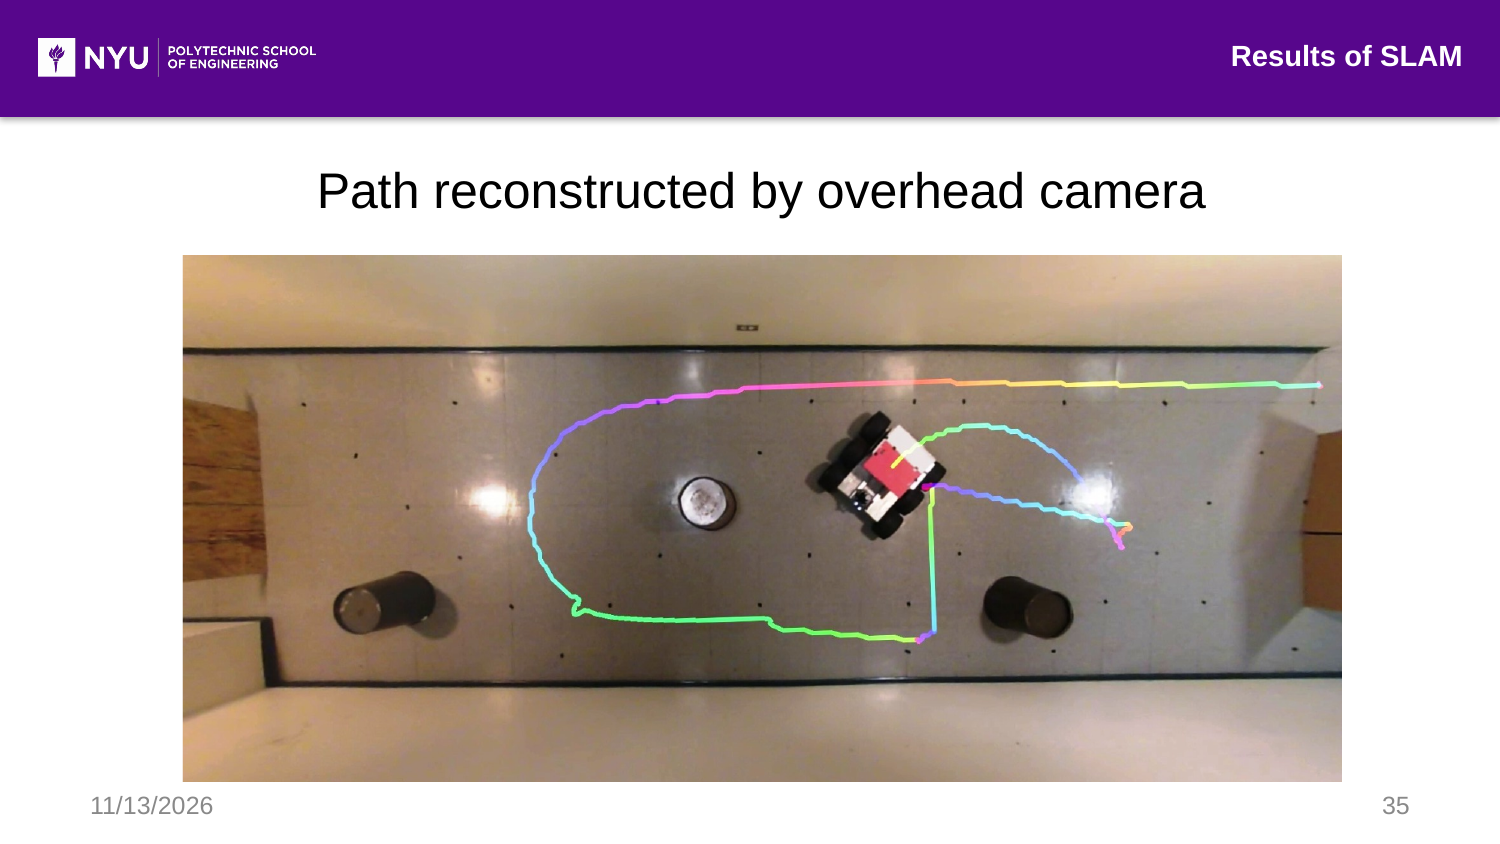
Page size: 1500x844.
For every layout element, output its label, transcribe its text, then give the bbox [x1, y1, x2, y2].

picture [38, 38, 316, 77]
slide_number 35 [1074, 782, 1425, 828]
picture [184, 0, 1342, 844]
text_box Path reconstructed by overhead camera [302, 151, 492, 227]
list Results of SLAM [1030, 37, 1463, 81]
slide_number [75, 782, 425, 828]
text_box Path reconstructed by overhead camera [1030, 151, 1222, 227]
